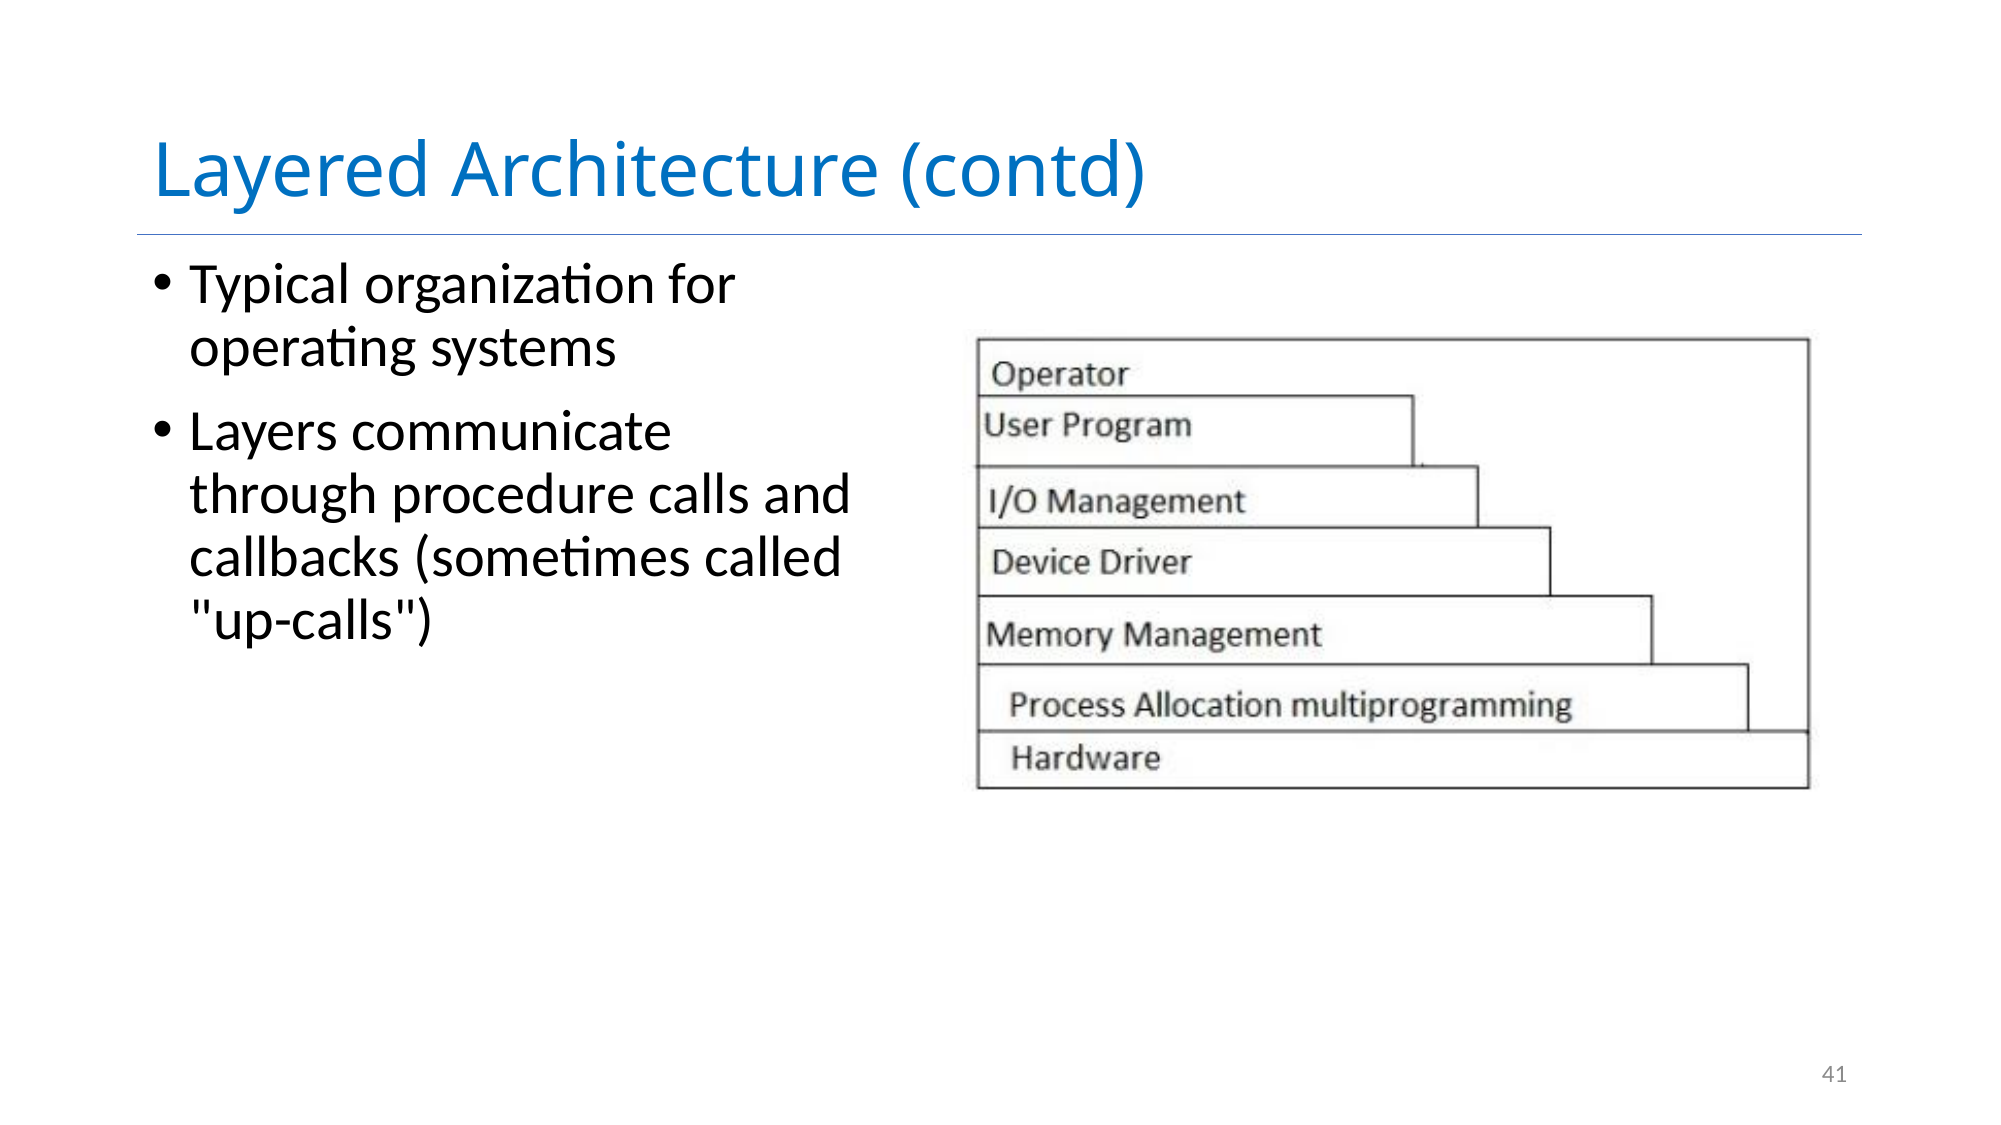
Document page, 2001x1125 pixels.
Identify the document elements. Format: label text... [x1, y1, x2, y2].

title Layered Architecture (contd) [137, 3, 1863, 221]
list Typical organization for operating systems Layers communicate through procedure calls and callbacks (sometimes called "up-calls") [137, 246, 884, 960]
picture [962, 329, 1822, 802]
slide_number 41 [1412, 1042, 1863, 1103]
